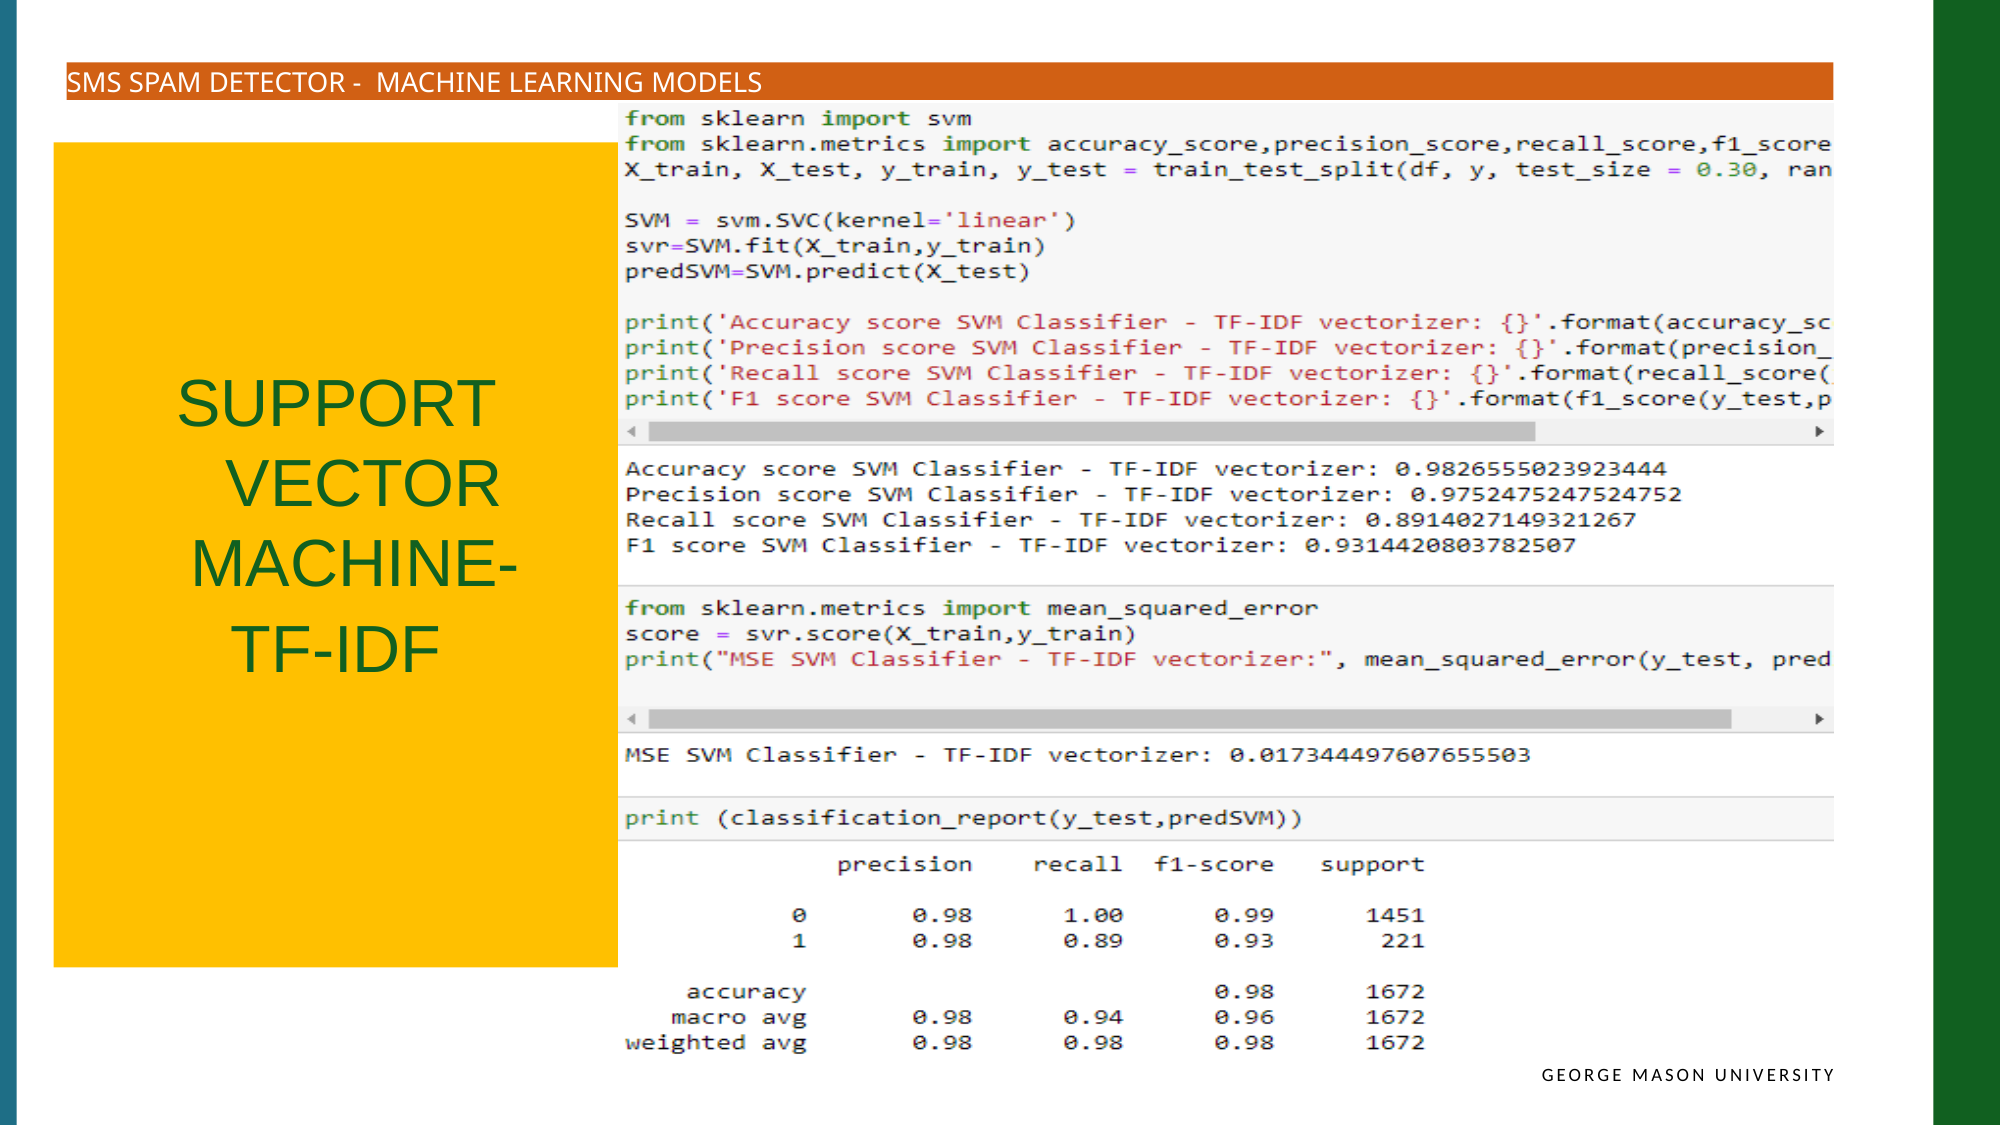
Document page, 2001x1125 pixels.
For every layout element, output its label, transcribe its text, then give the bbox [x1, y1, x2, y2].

list SUPPORT VECTOR MACHINE- TF-IDF [53, 141, 611, 968]
list SMS SPAM DETECTOR - MACHINE LEARNING MODELS [66, 61, 1834, 101]
picture [618, 103, 1834, 1063]
